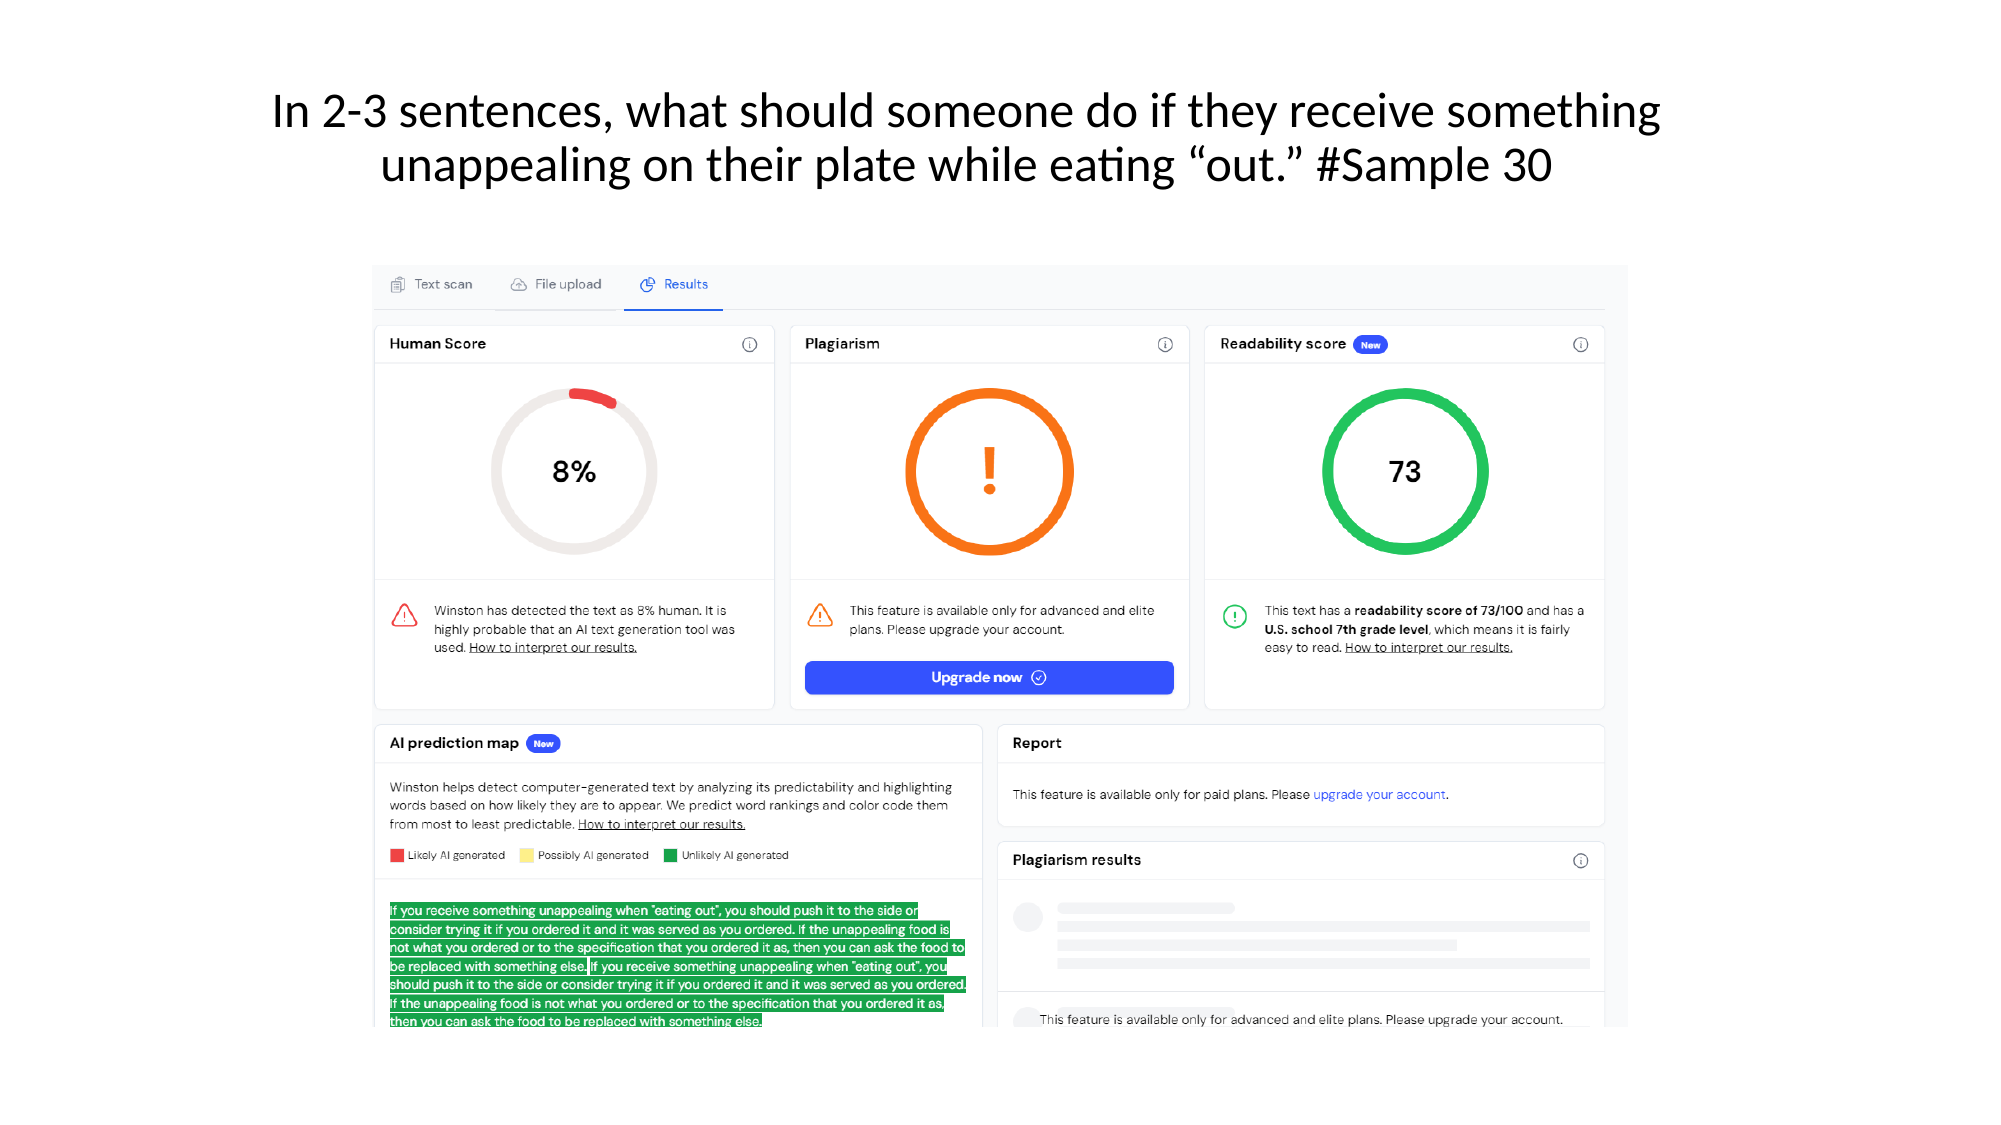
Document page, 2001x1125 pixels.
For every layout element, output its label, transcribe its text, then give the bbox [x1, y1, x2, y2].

subtitle In 2-3 sentences, what should someone do if they receive something unappealing on their plate while eating “out.” #Sample 30 [216, 76, 1717, 224]
picture [372, 265, 1628, 1027]
